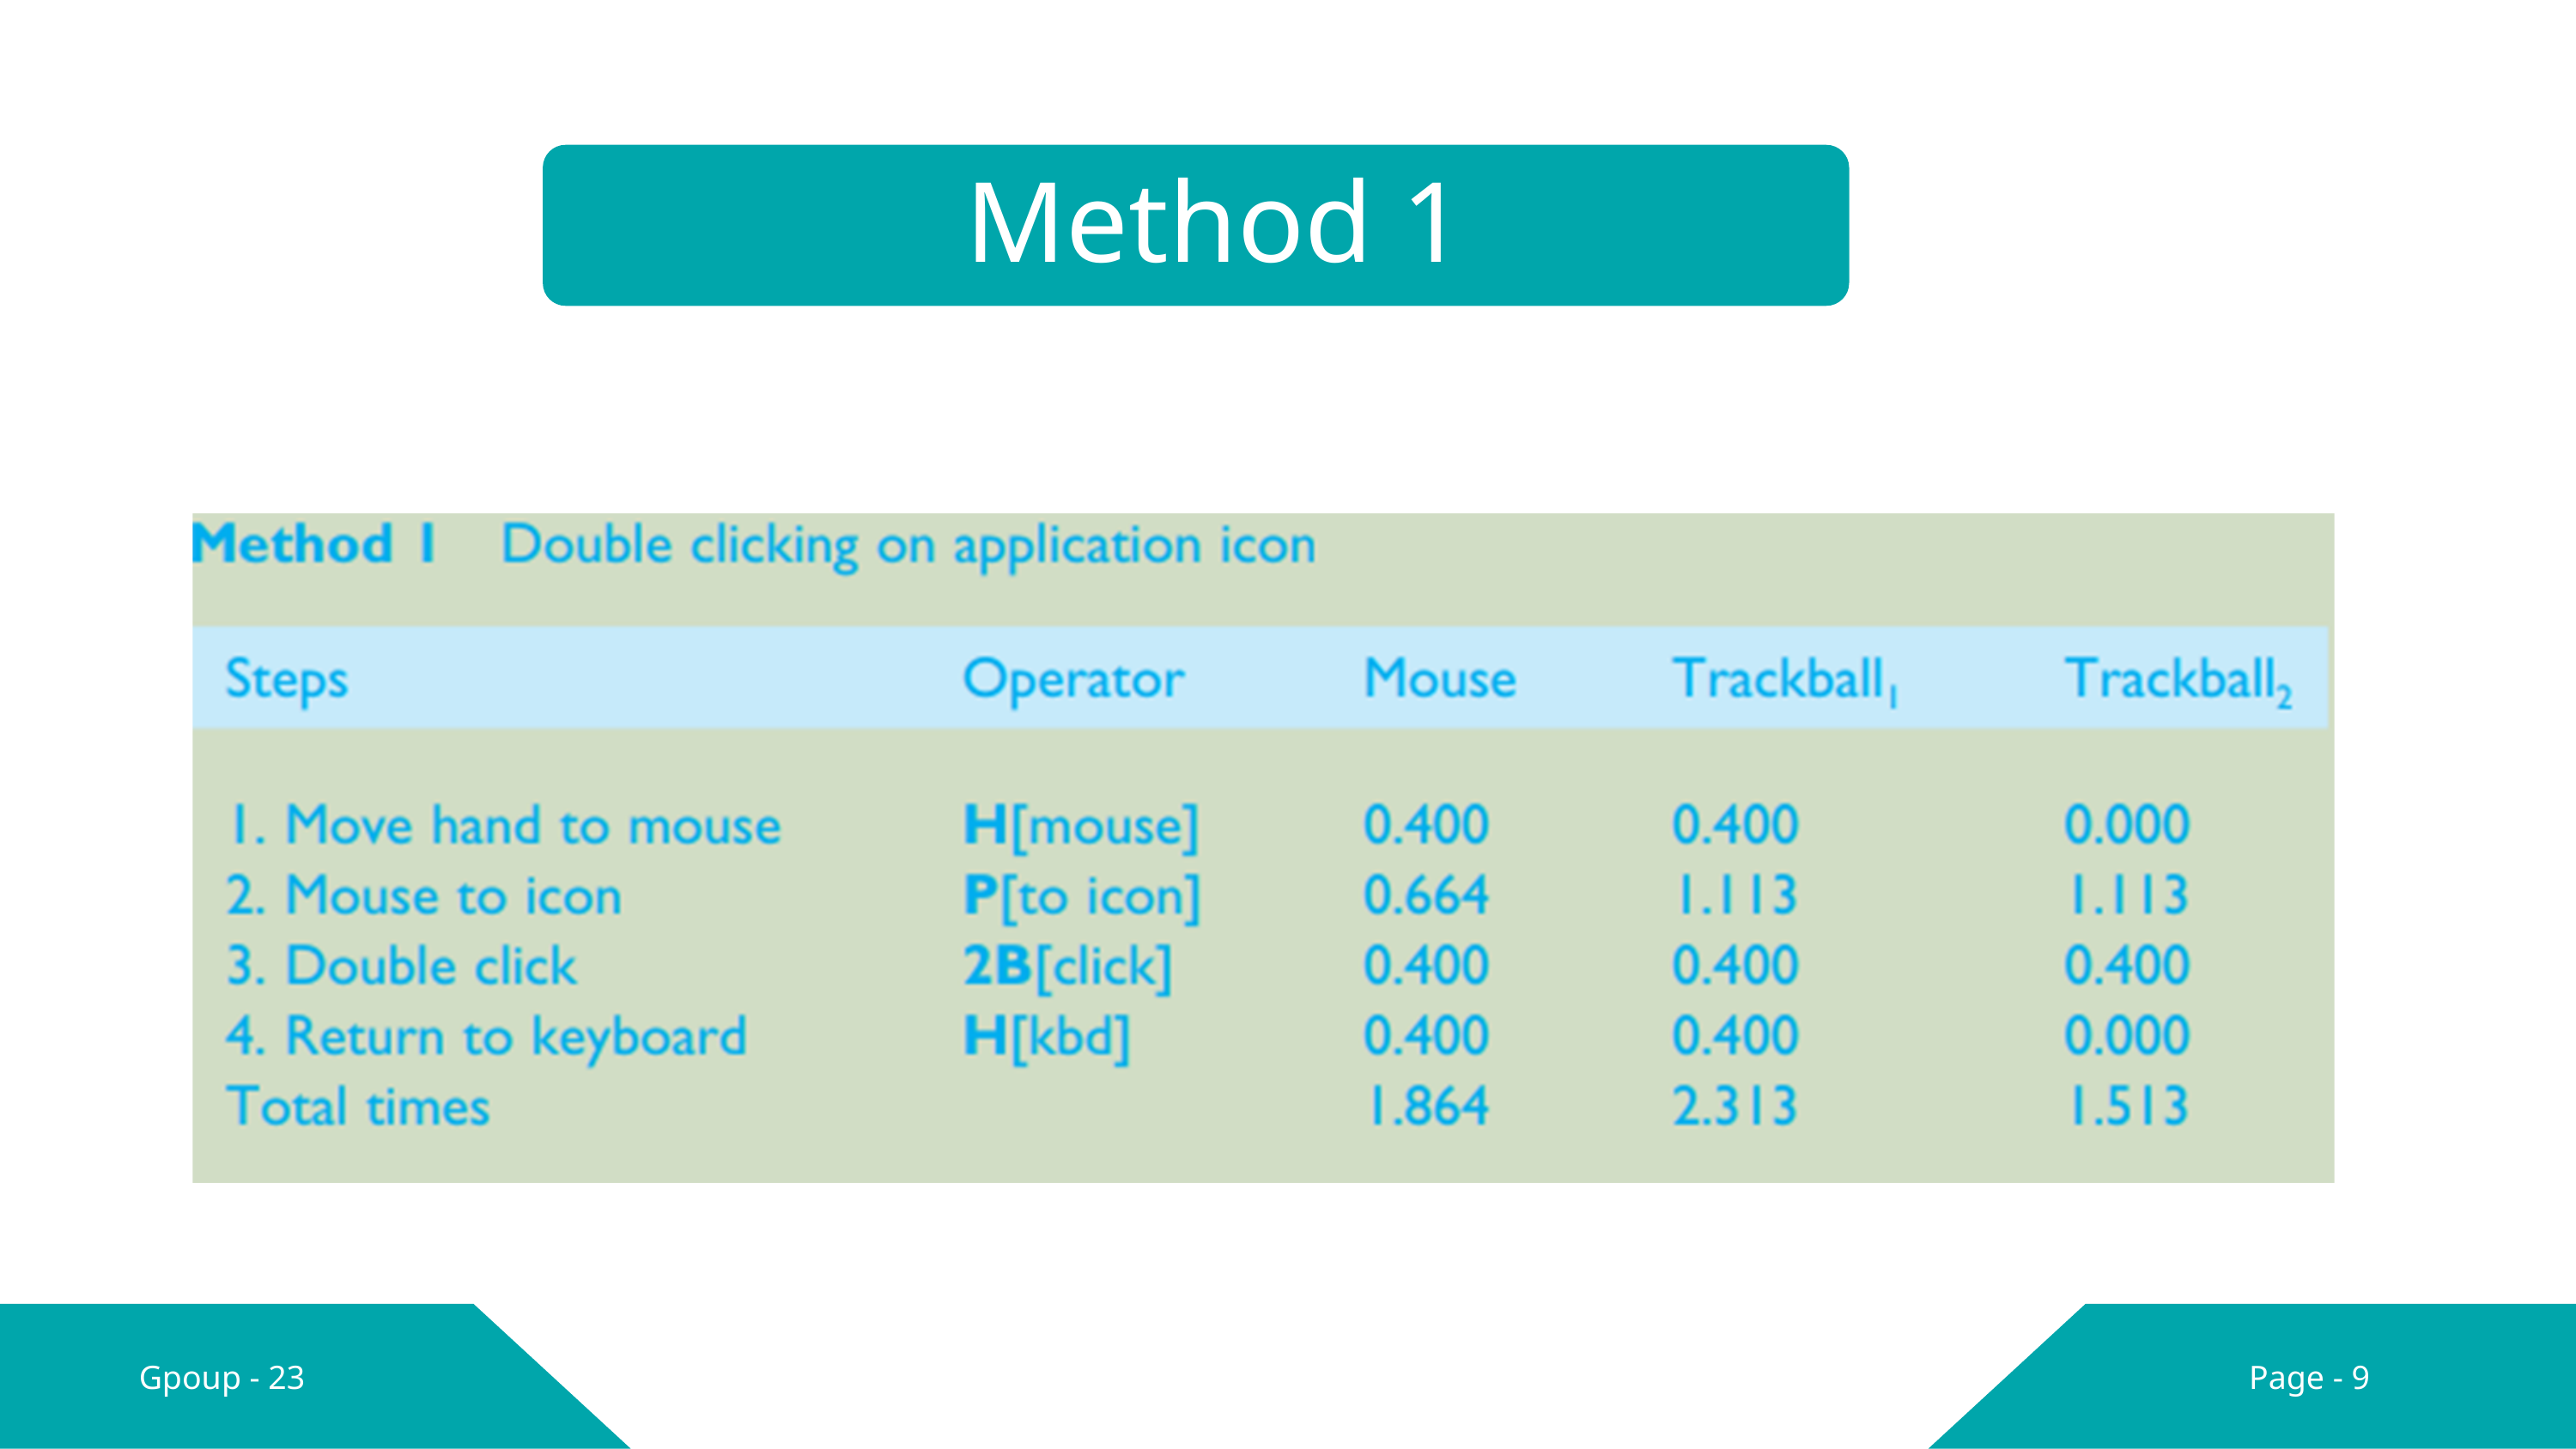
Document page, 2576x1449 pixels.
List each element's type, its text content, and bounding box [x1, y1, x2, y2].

text_box Method 1 [144, 128, 2287, 284]
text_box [0, 1303, 631, 1449]
text_box [192, 513, 2335, 1183]
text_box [542, 144, 1850, 306]
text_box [1928, 1303, 2576, 1449]
